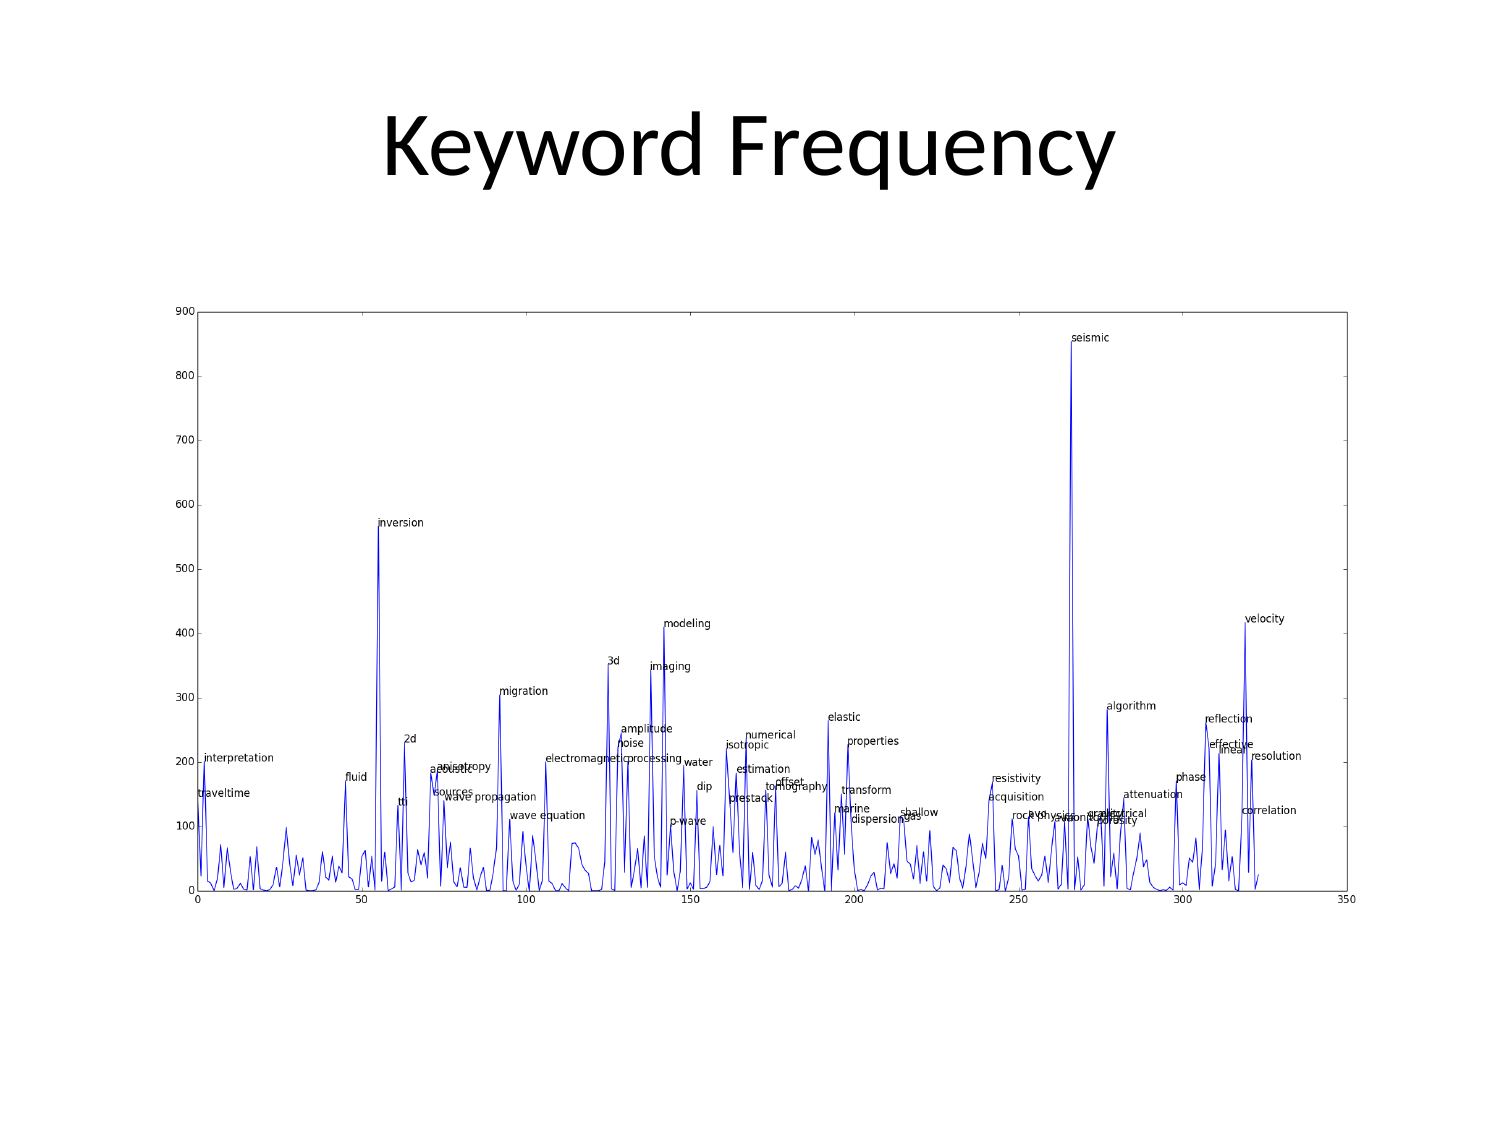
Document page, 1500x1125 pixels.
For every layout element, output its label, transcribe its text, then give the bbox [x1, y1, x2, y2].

title Keyword Frequency [75, 45, 1425, 233]
picture [12, 239, 1495, 963]
